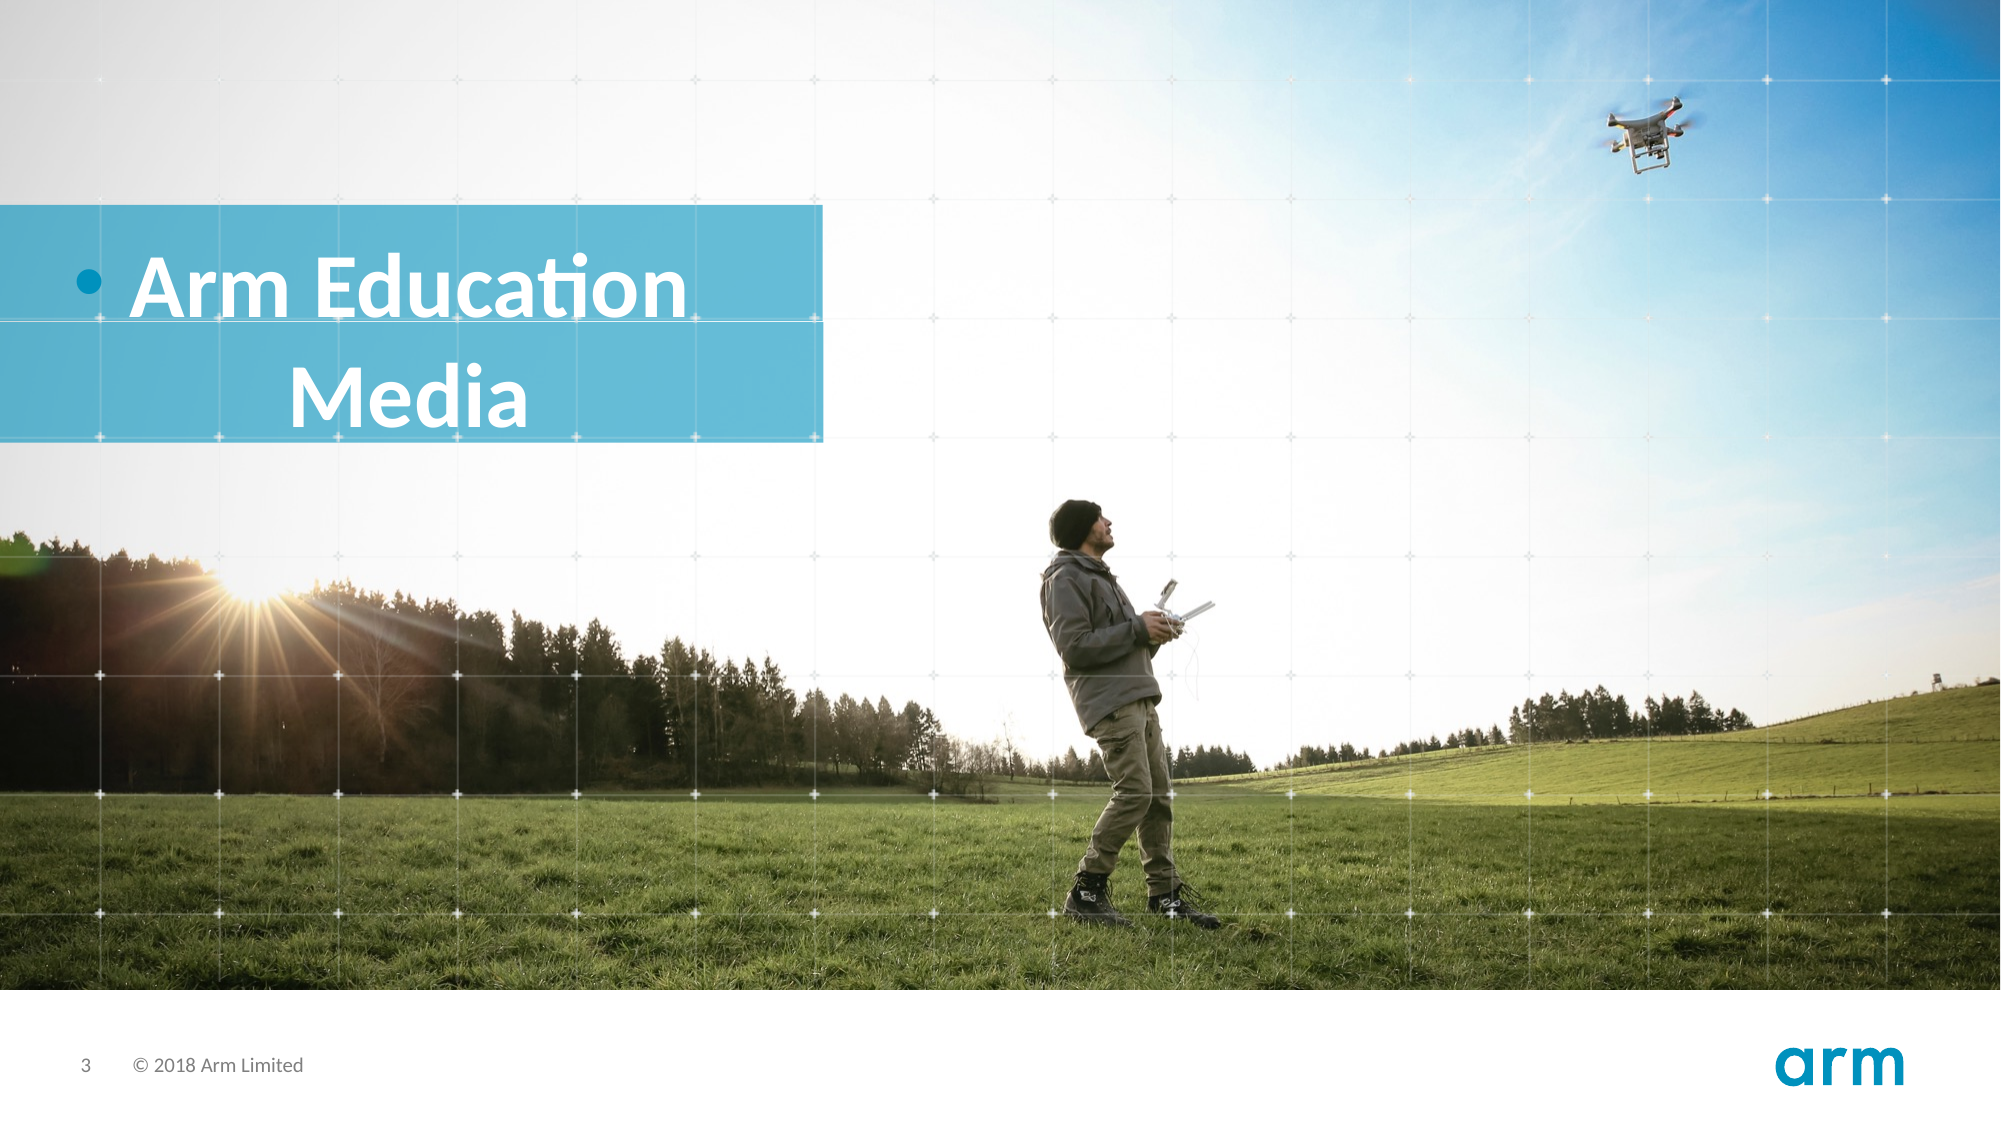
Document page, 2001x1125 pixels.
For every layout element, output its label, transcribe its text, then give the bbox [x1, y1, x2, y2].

list Arm Education Media [31, 225, 733, 322]
picture [0, 0, 2001, 990]
